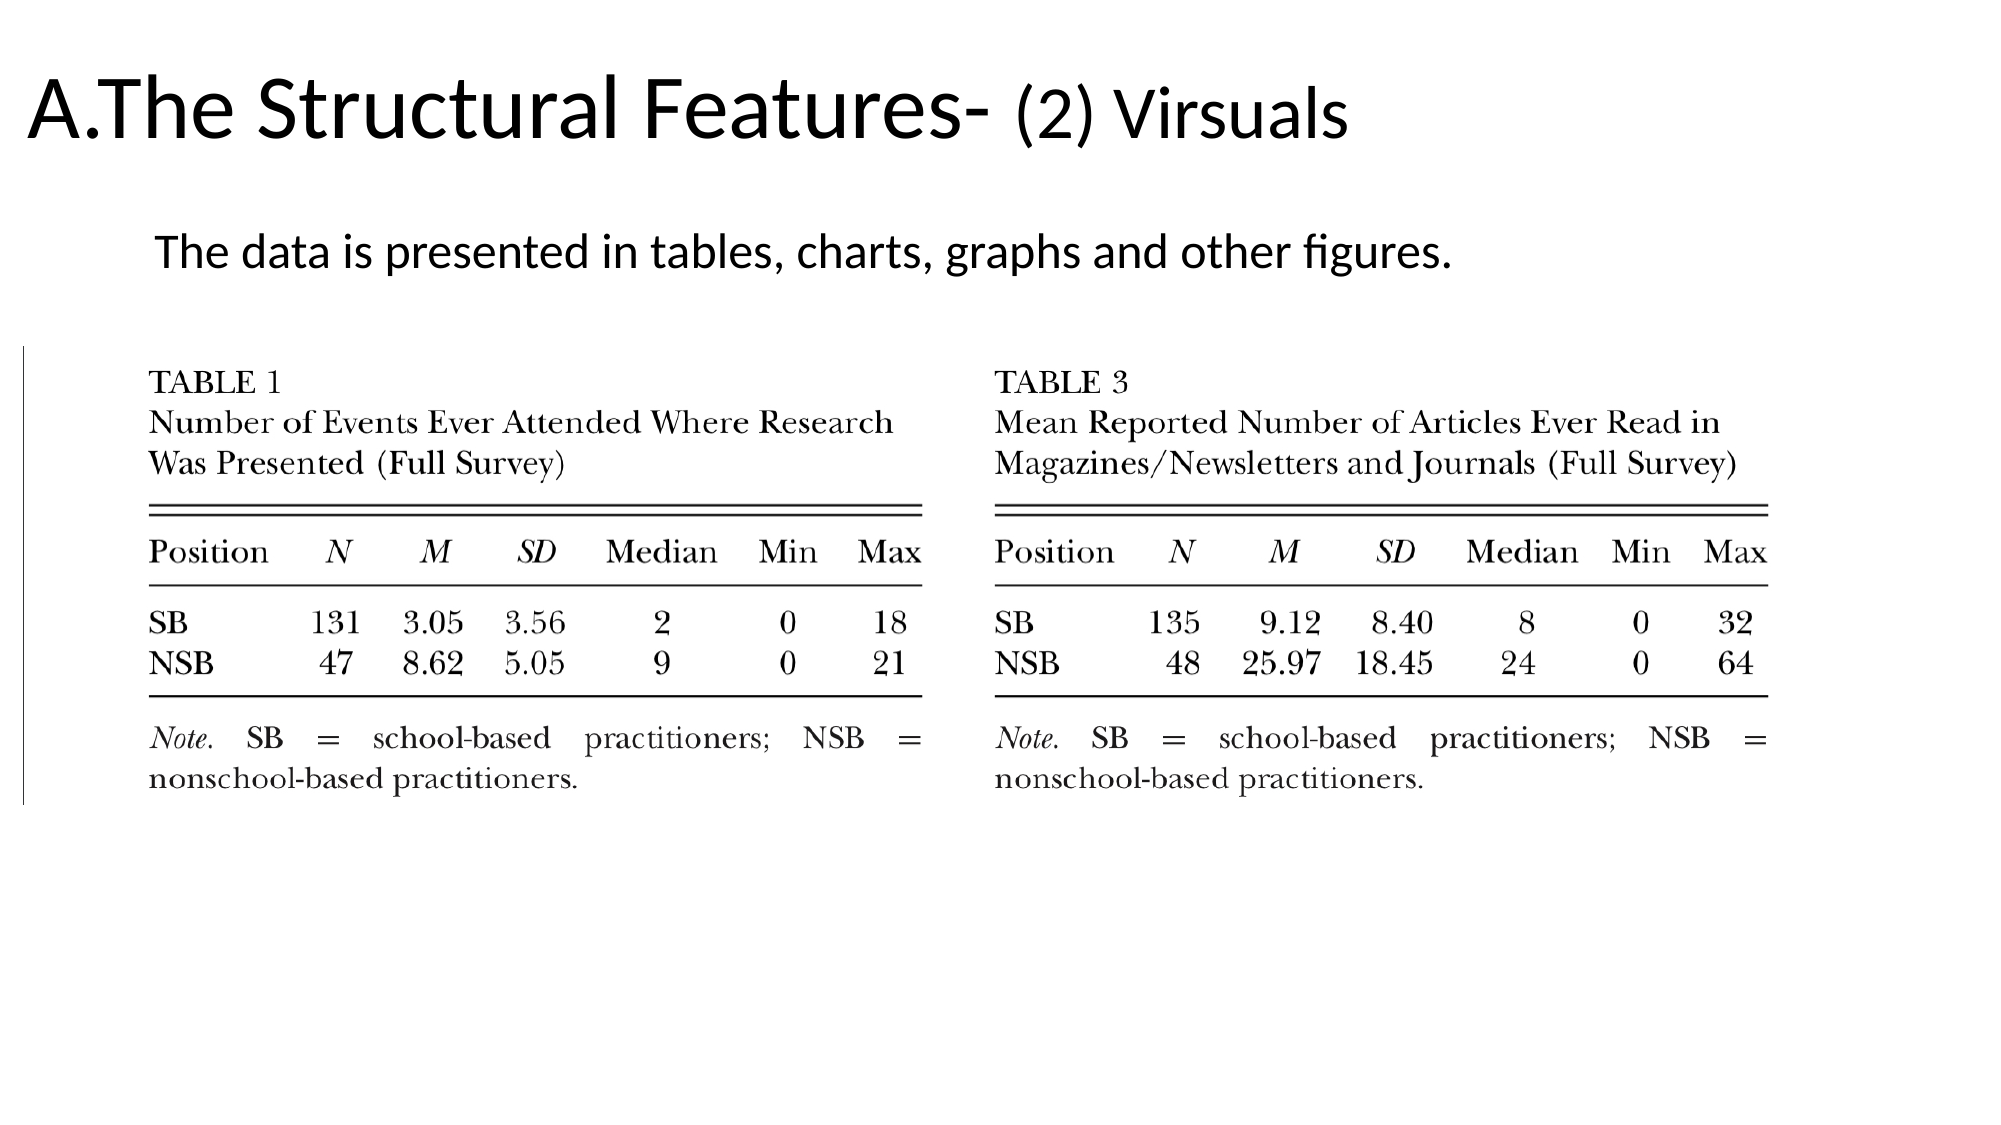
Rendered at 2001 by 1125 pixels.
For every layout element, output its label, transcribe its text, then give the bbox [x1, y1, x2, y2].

picture [23, 346, 2000, 805]
text_box The data is presented in tables, charts, graphs and other figures. [139, 211, 1503, 287]
title A.The Structural Features- (2) Virsuals [0, 0, 1439, 166]
